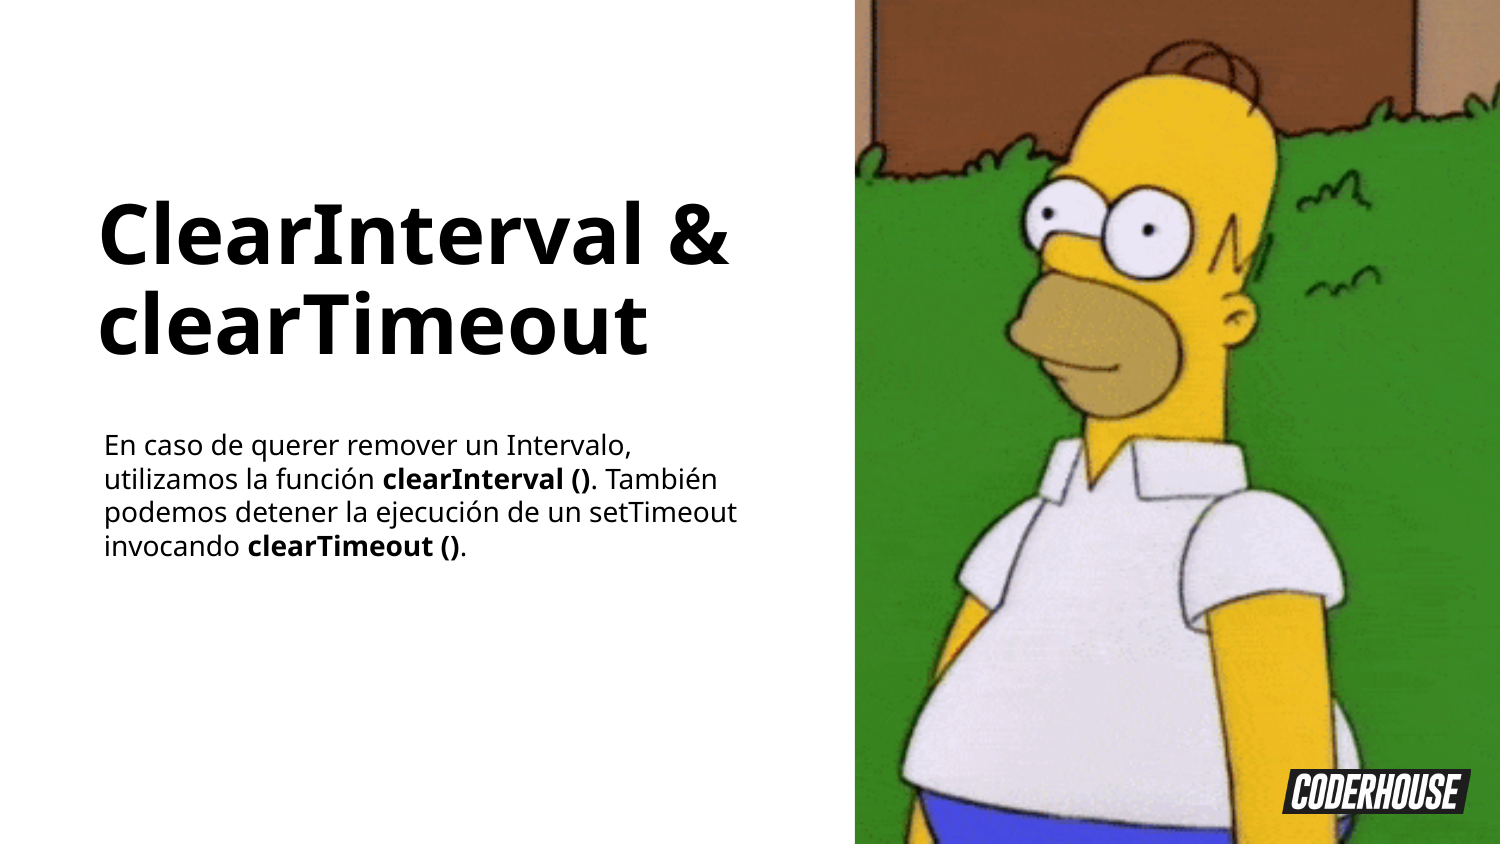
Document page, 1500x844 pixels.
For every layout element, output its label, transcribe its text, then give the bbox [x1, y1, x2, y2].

text_box En caso de querer remover un Intervalo, utilizamos la función clearInterval (). También podemos detener la ejecución de un setTimeout invocando clearTimeout (). [88, 412, 766, 578]
picture [854, 0, 1500, 844]
text_box ClearInterval & clearTimeout [82, 177, 849, 388]
